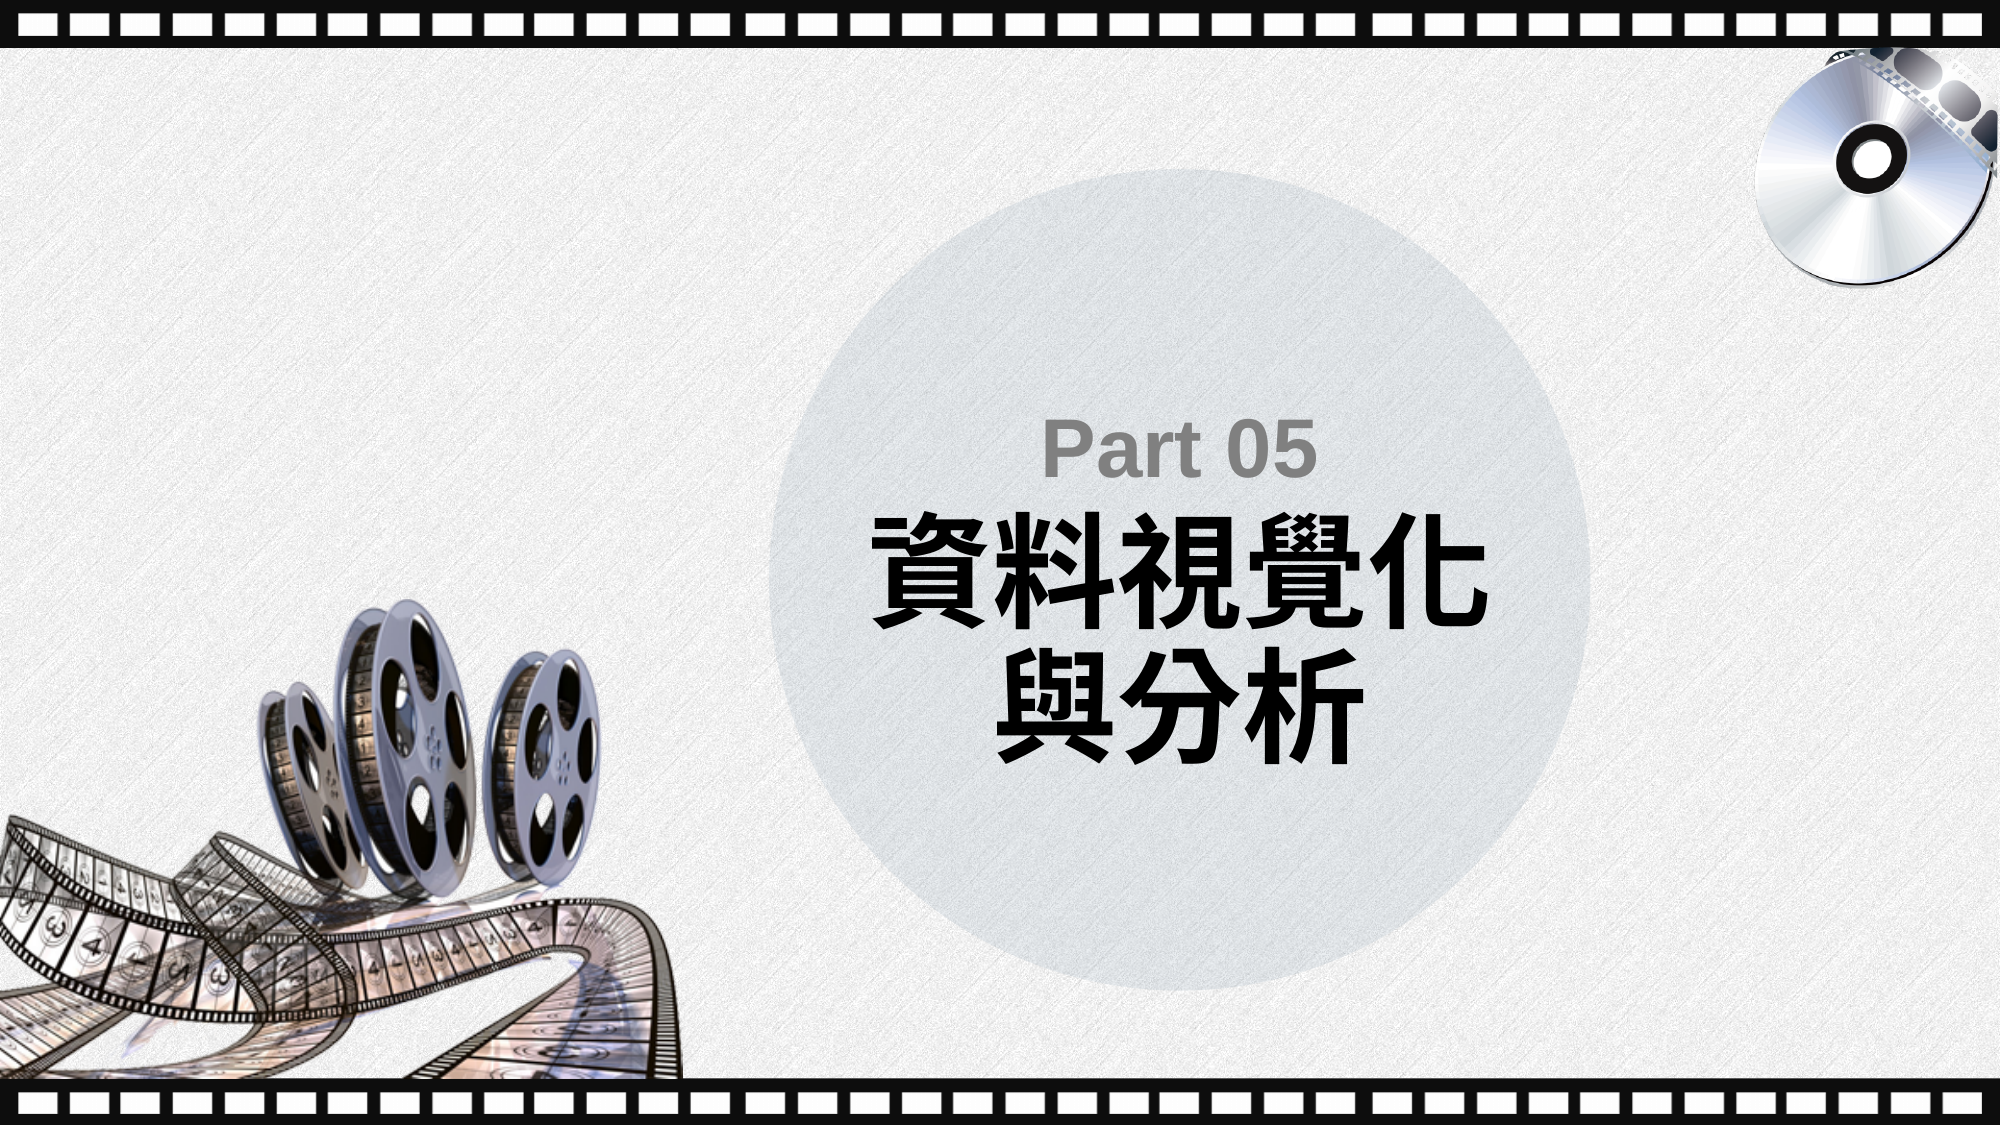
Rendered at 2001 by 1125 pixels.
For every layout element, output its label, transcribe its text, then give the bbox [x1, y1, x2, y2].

list Part 05 [875, 346, 1485, 503]
picture [0, 14, 2001, 1079]
title 資料視覺化 與分析 [783, 503, 1578, 826]
picture [20, 1093, 1980, 1114]
